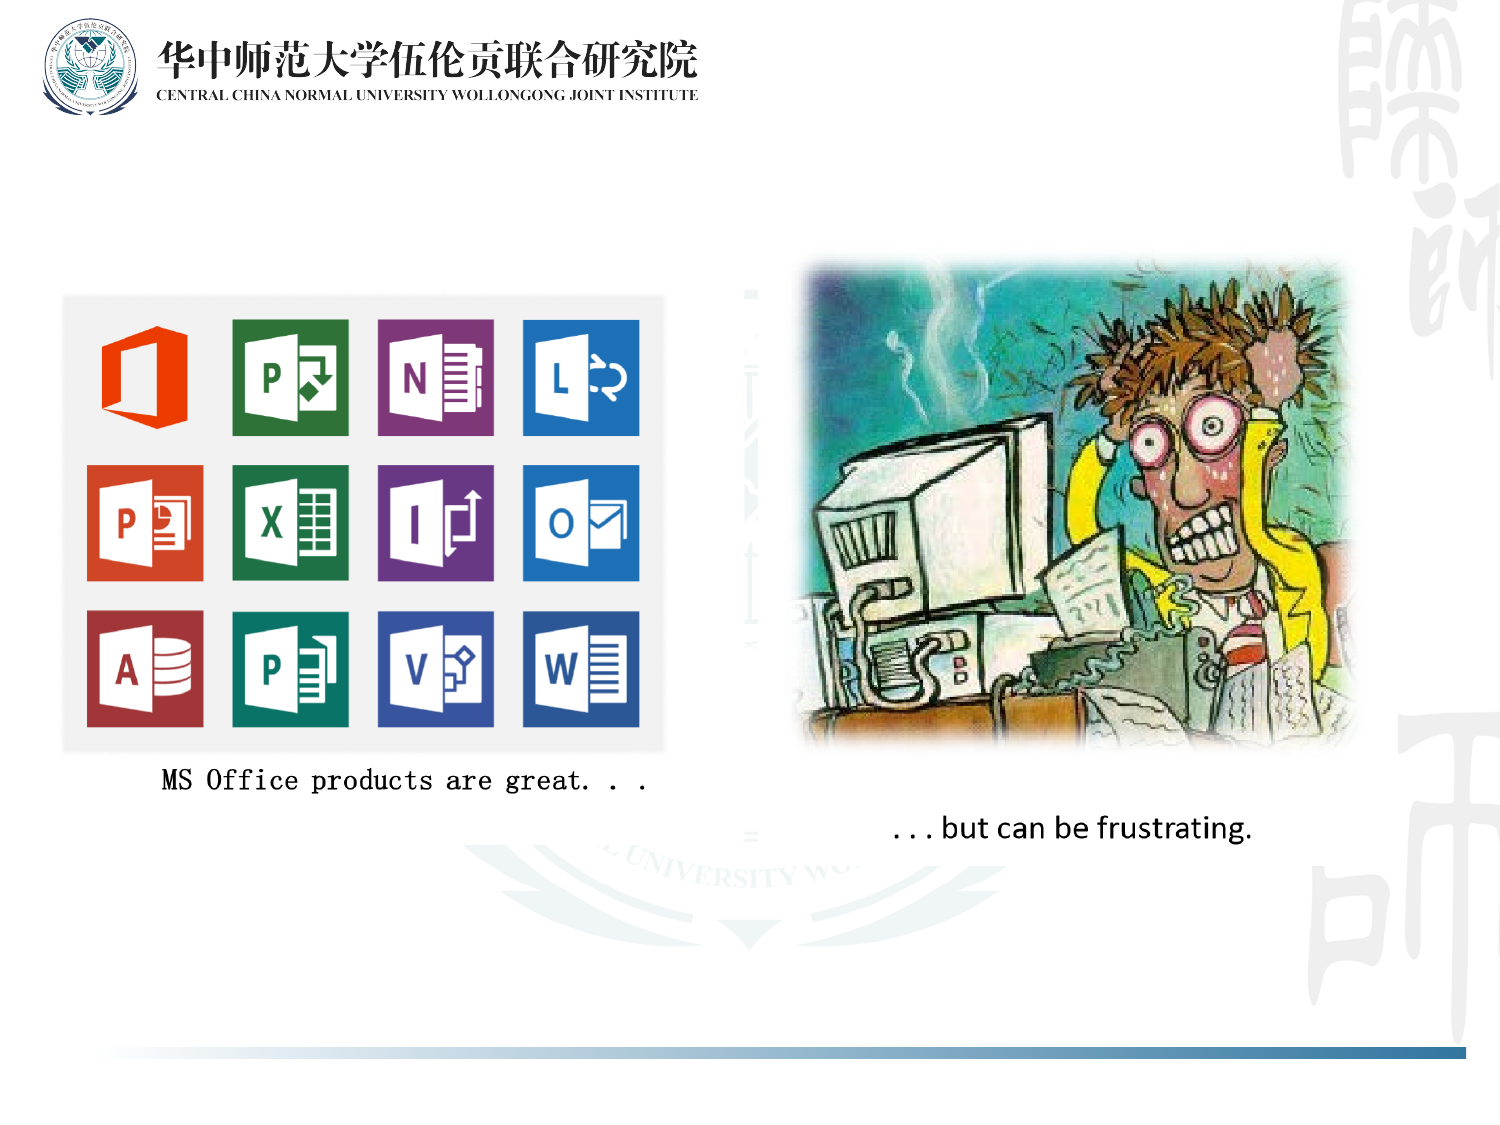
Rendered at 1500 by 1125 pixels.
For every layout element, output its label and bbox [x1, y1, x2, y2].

picture [17, 246, 745, 845]
picture [42, 18, 698, 116]
picture [758, 0, 1500, 1046]
